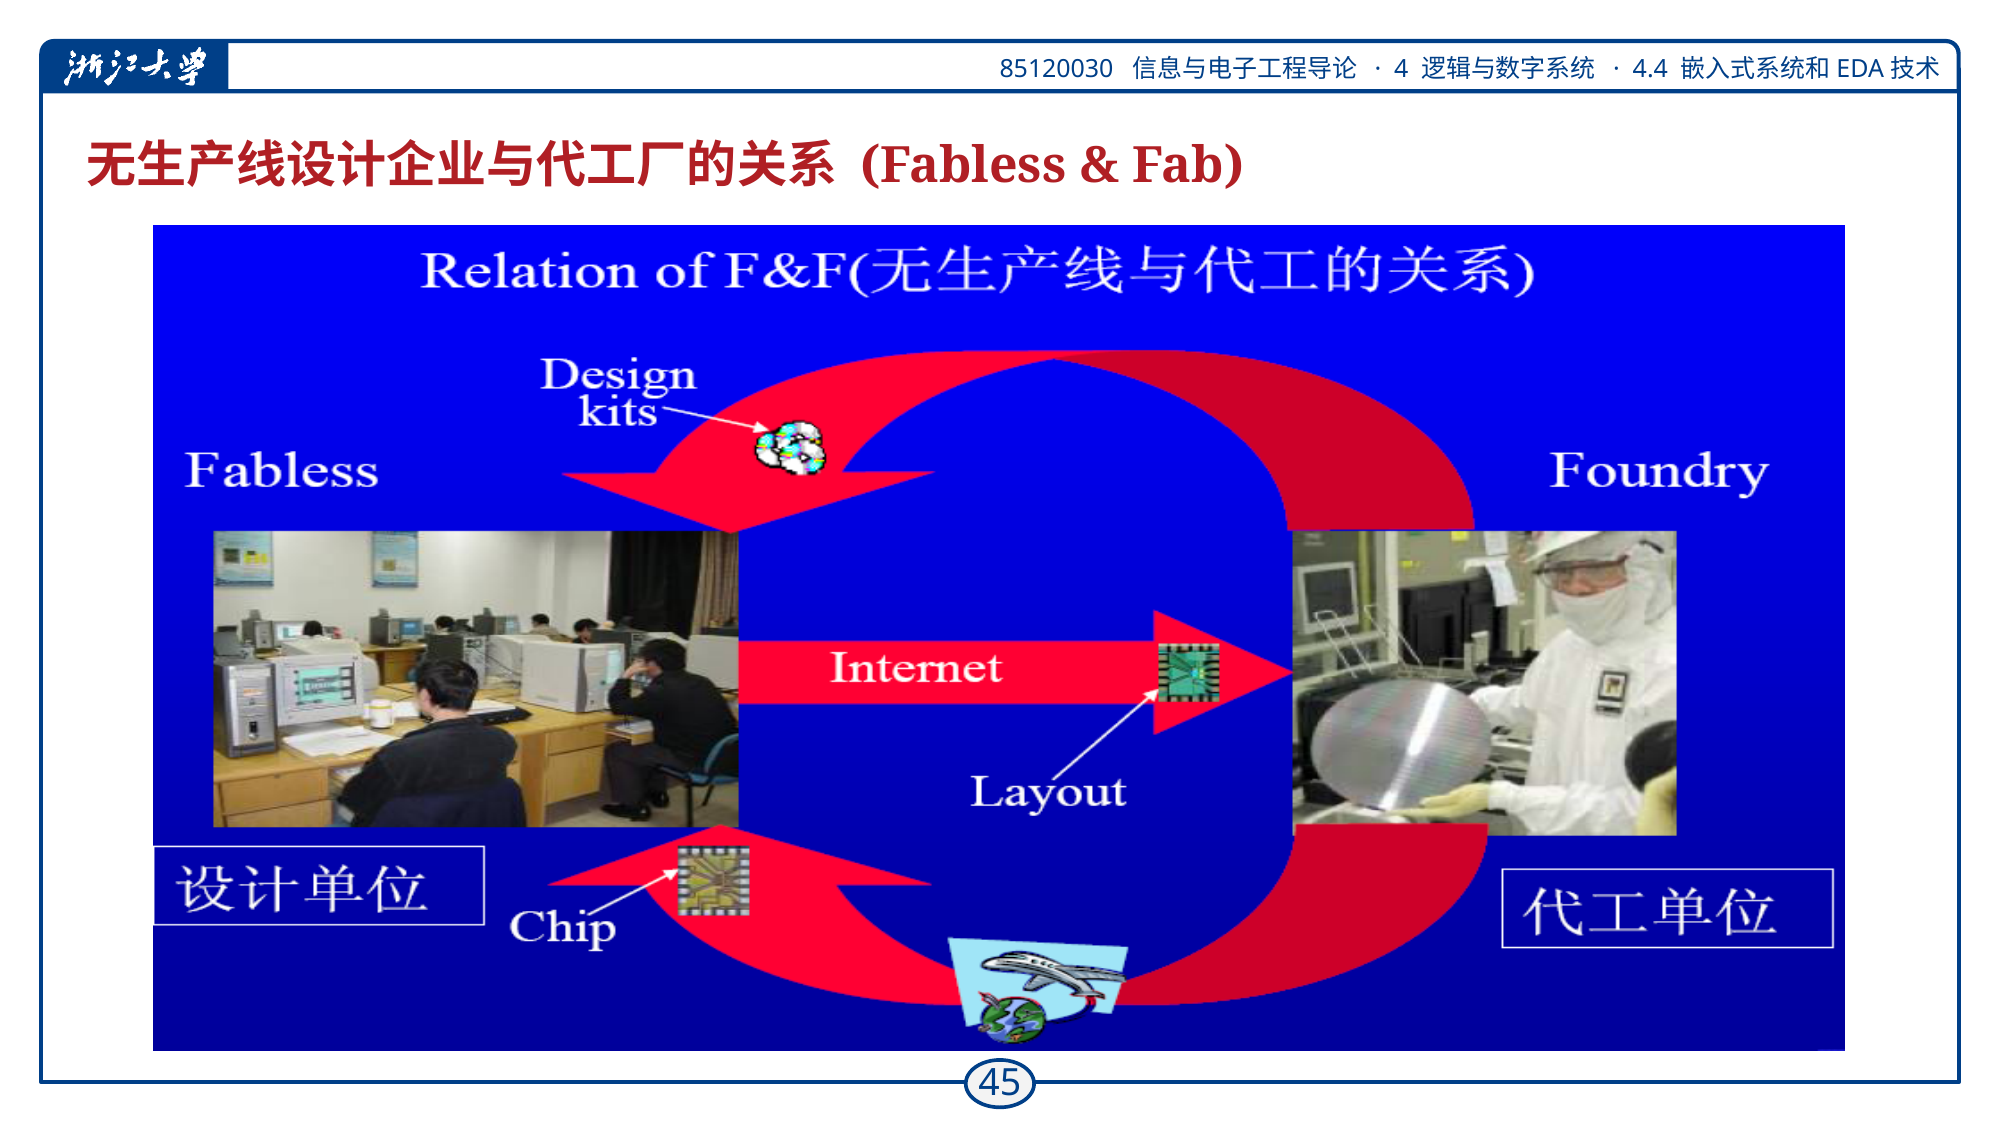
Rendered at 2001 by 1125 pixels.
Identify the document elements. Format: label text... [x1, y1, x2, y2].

title 无生产线设计企业与代工厂的关系 (Fabless & Fab) [72, 125, 1926, 198]
picture [152, 225, 1845, 1051]
picture [55, 39, 215, 91]
